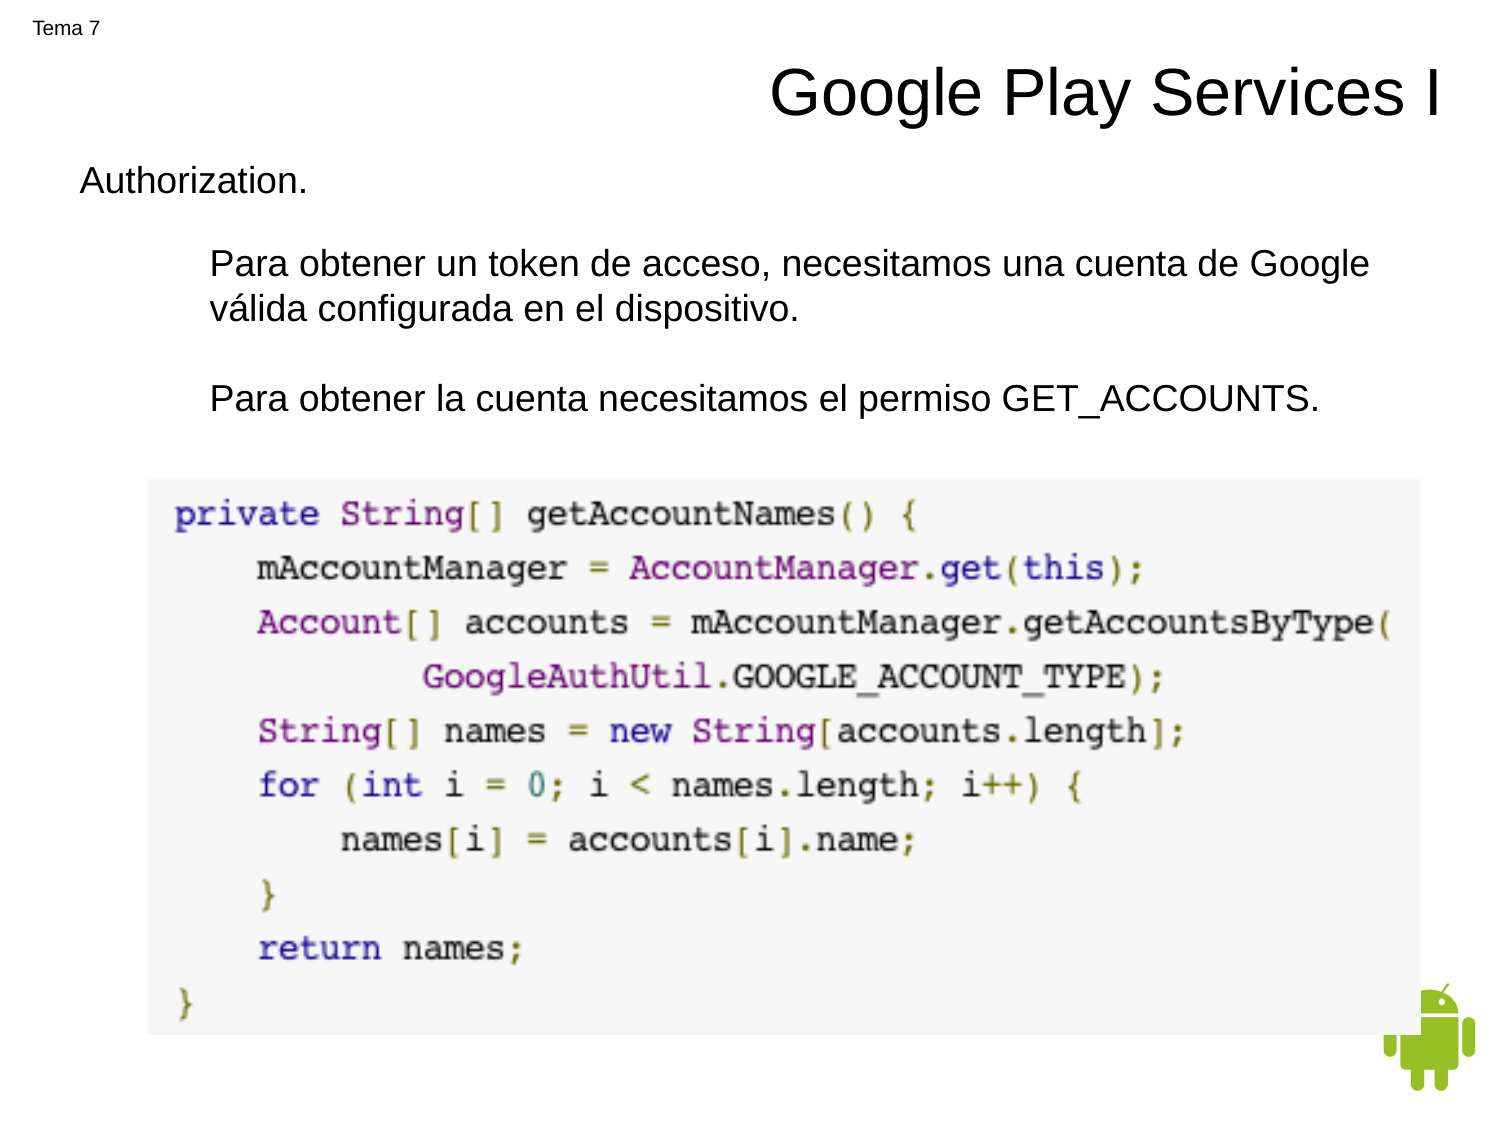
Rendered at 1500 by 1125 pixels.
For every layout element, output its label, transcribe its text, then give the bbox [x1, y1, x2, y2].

text_box Tema 7 [17, 7, 195, 48]
text_box Para obtener un token de acceso, necesitamos una cuenta de Google válida configurada en el dispositivo. Para obtener la cuenta necesitamos el permiso GET_ACCOUNTS. [194, 231, 1459, 427]
title Google Play Services I [631, 66, 1459, 111]
text_box Authorization. [64, 148, 1081, 209]
picture [147, 479, 1483, 1097]
